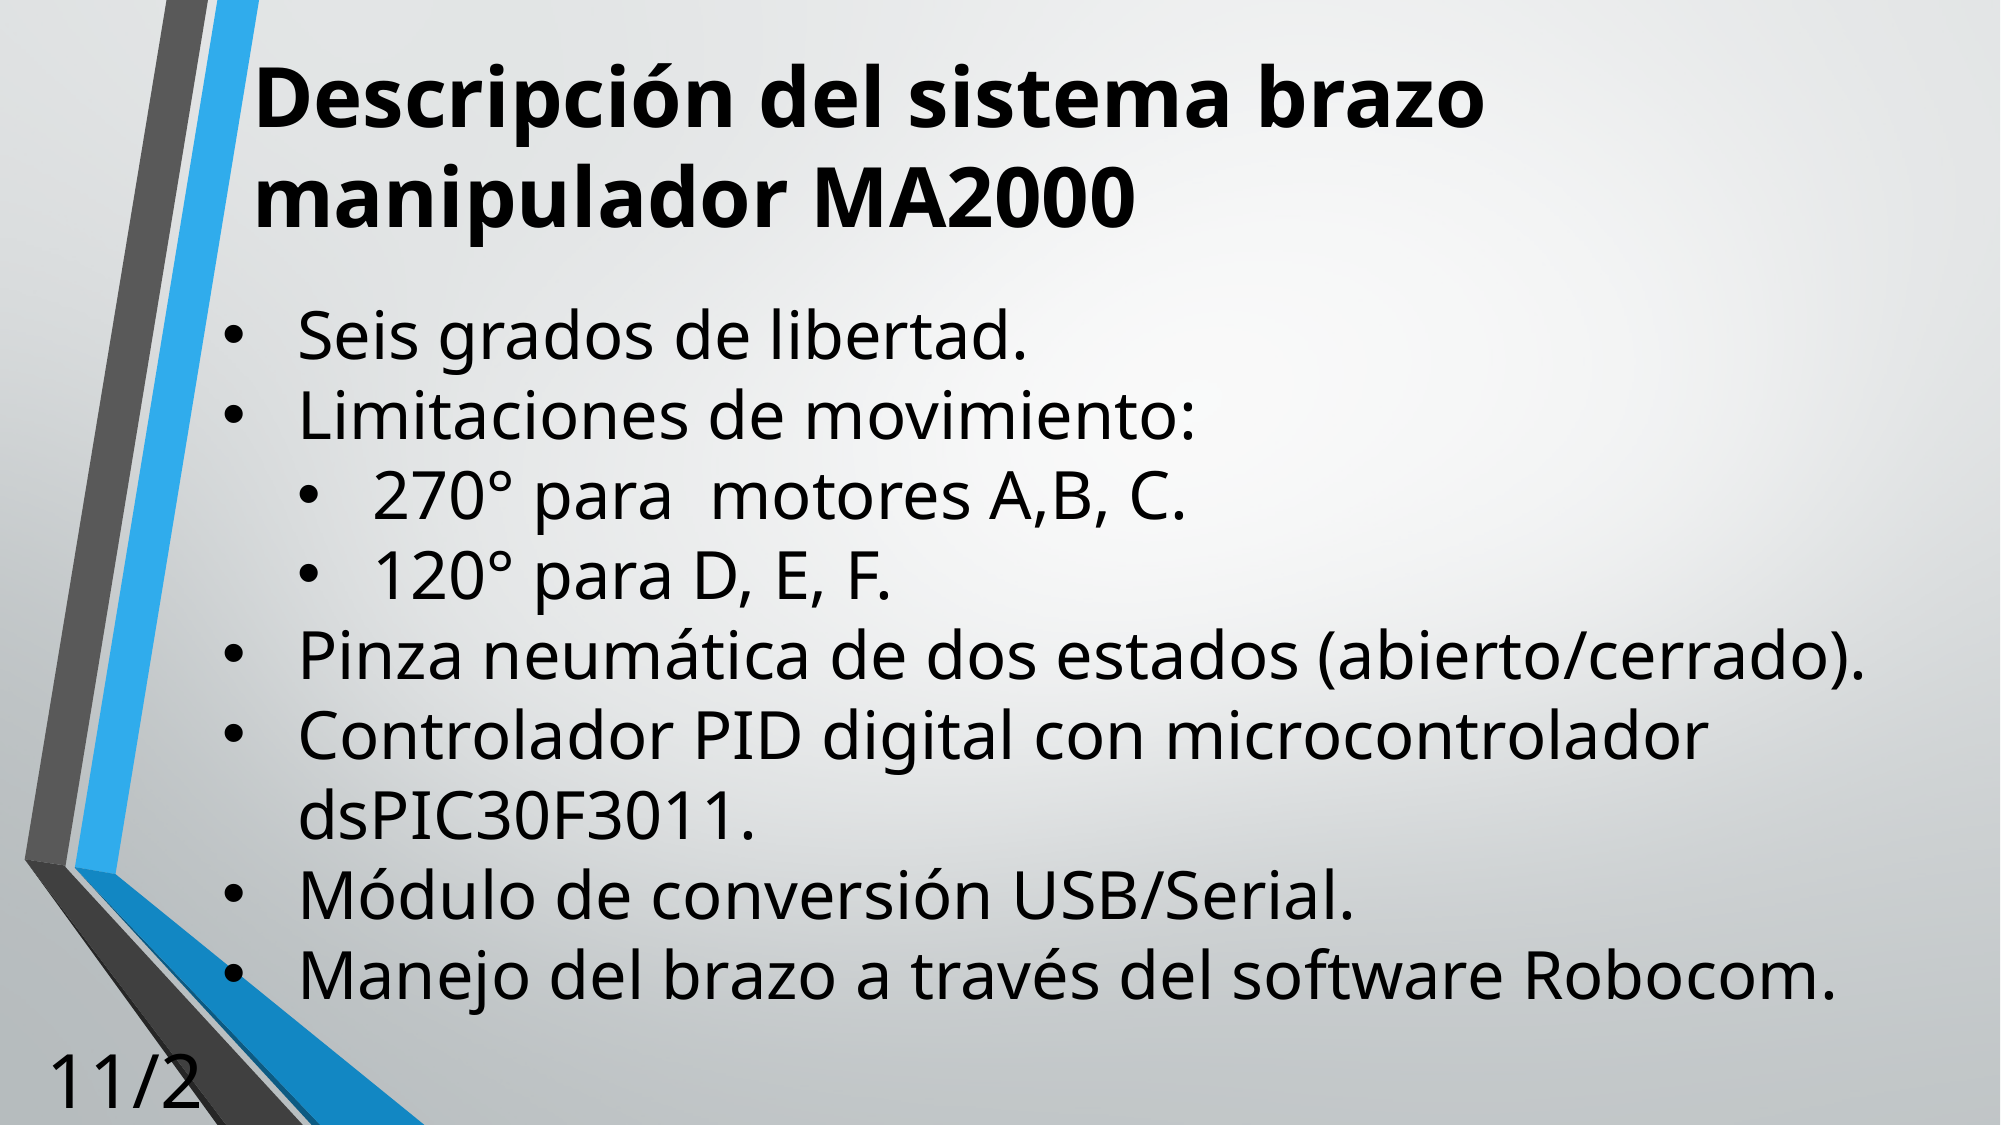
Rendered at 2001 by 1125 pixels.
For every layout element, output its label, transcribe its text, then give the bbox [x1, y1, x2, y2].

title Descripción del sistema brazo manipulador MA2000 [236, 0, 1881, 285]
text_box Seis grados de libertad. Limitaciones de movimiento: 270° para motores A,B, C. 120° para D, E, F. Pinza neumática de dos estados (abierto/cerrado). Controlador PID digital con microcontrolador dsPIC30F3011. Módulo de conversión USB/Serial. Manejo del brazo a través del software Robocom. [207, 285, 2000, 1125]
text_box 11/24 [31, 1026, 256, 1125]
